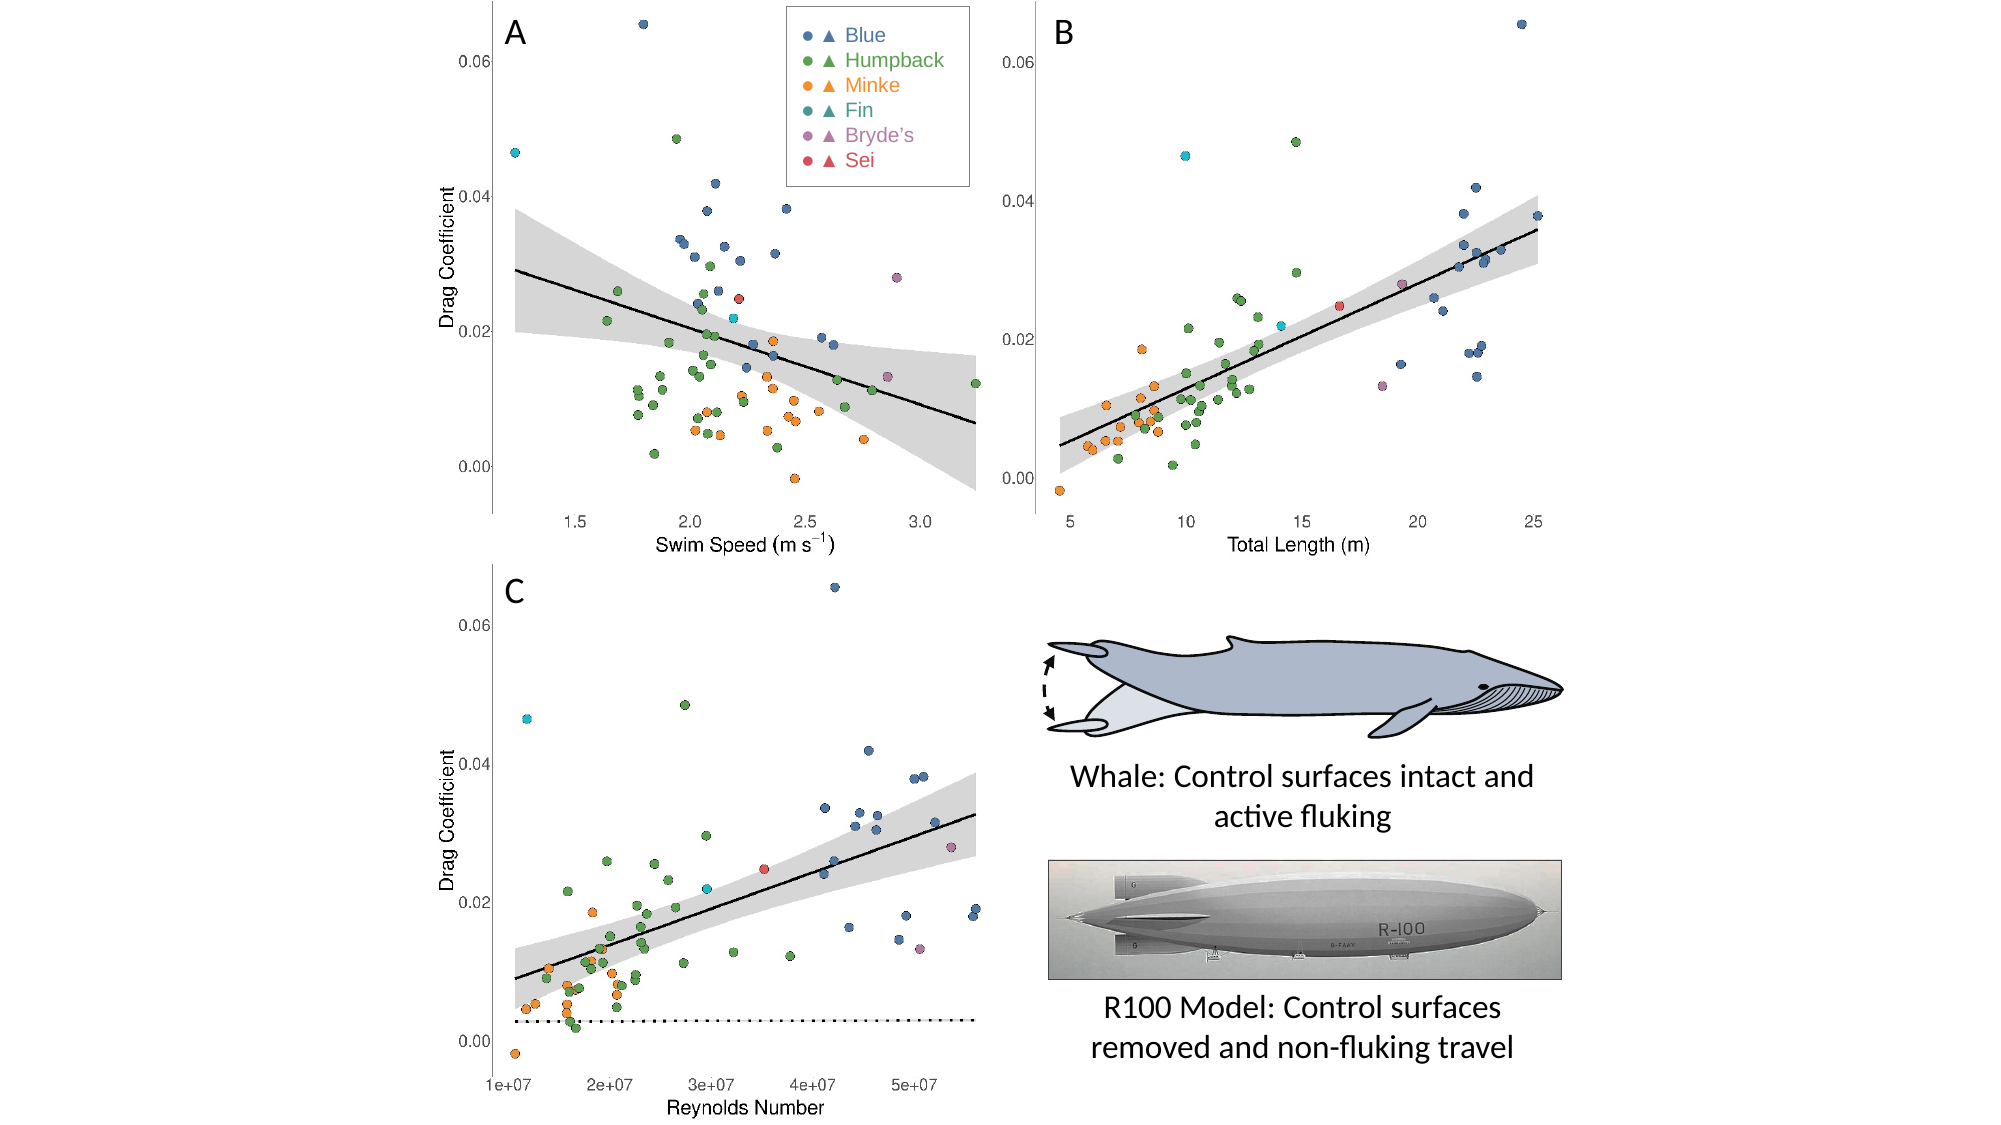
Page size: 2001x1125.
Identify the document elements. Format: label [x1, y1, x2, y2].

text_box [437, 0, 1563, 1125]
